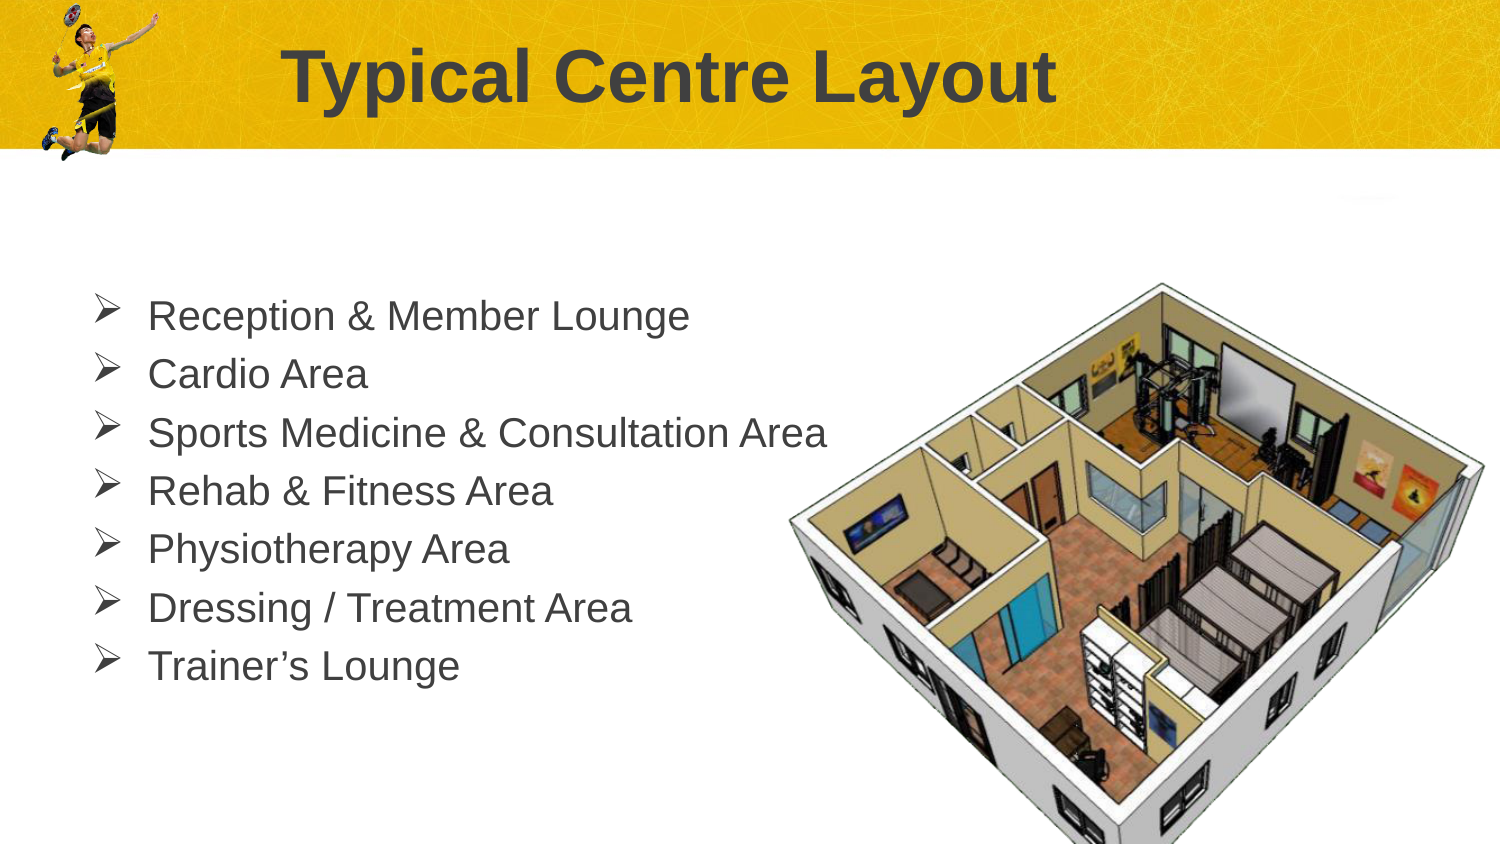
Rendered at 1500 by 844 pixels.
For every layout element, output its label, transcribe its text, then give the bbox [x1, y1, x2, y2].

picture [0, 0, 1500, 844]
title Typical Centre Layout [265, 0, 1500, 146]
list Reception & Member Lounge Cardio Area Sports Medicine & Consultation Area Rehab & Fitness Area Physiotherapy Area Dressing / Treatment Area Trainer’s Lounge [26, 281, 733, 844]
